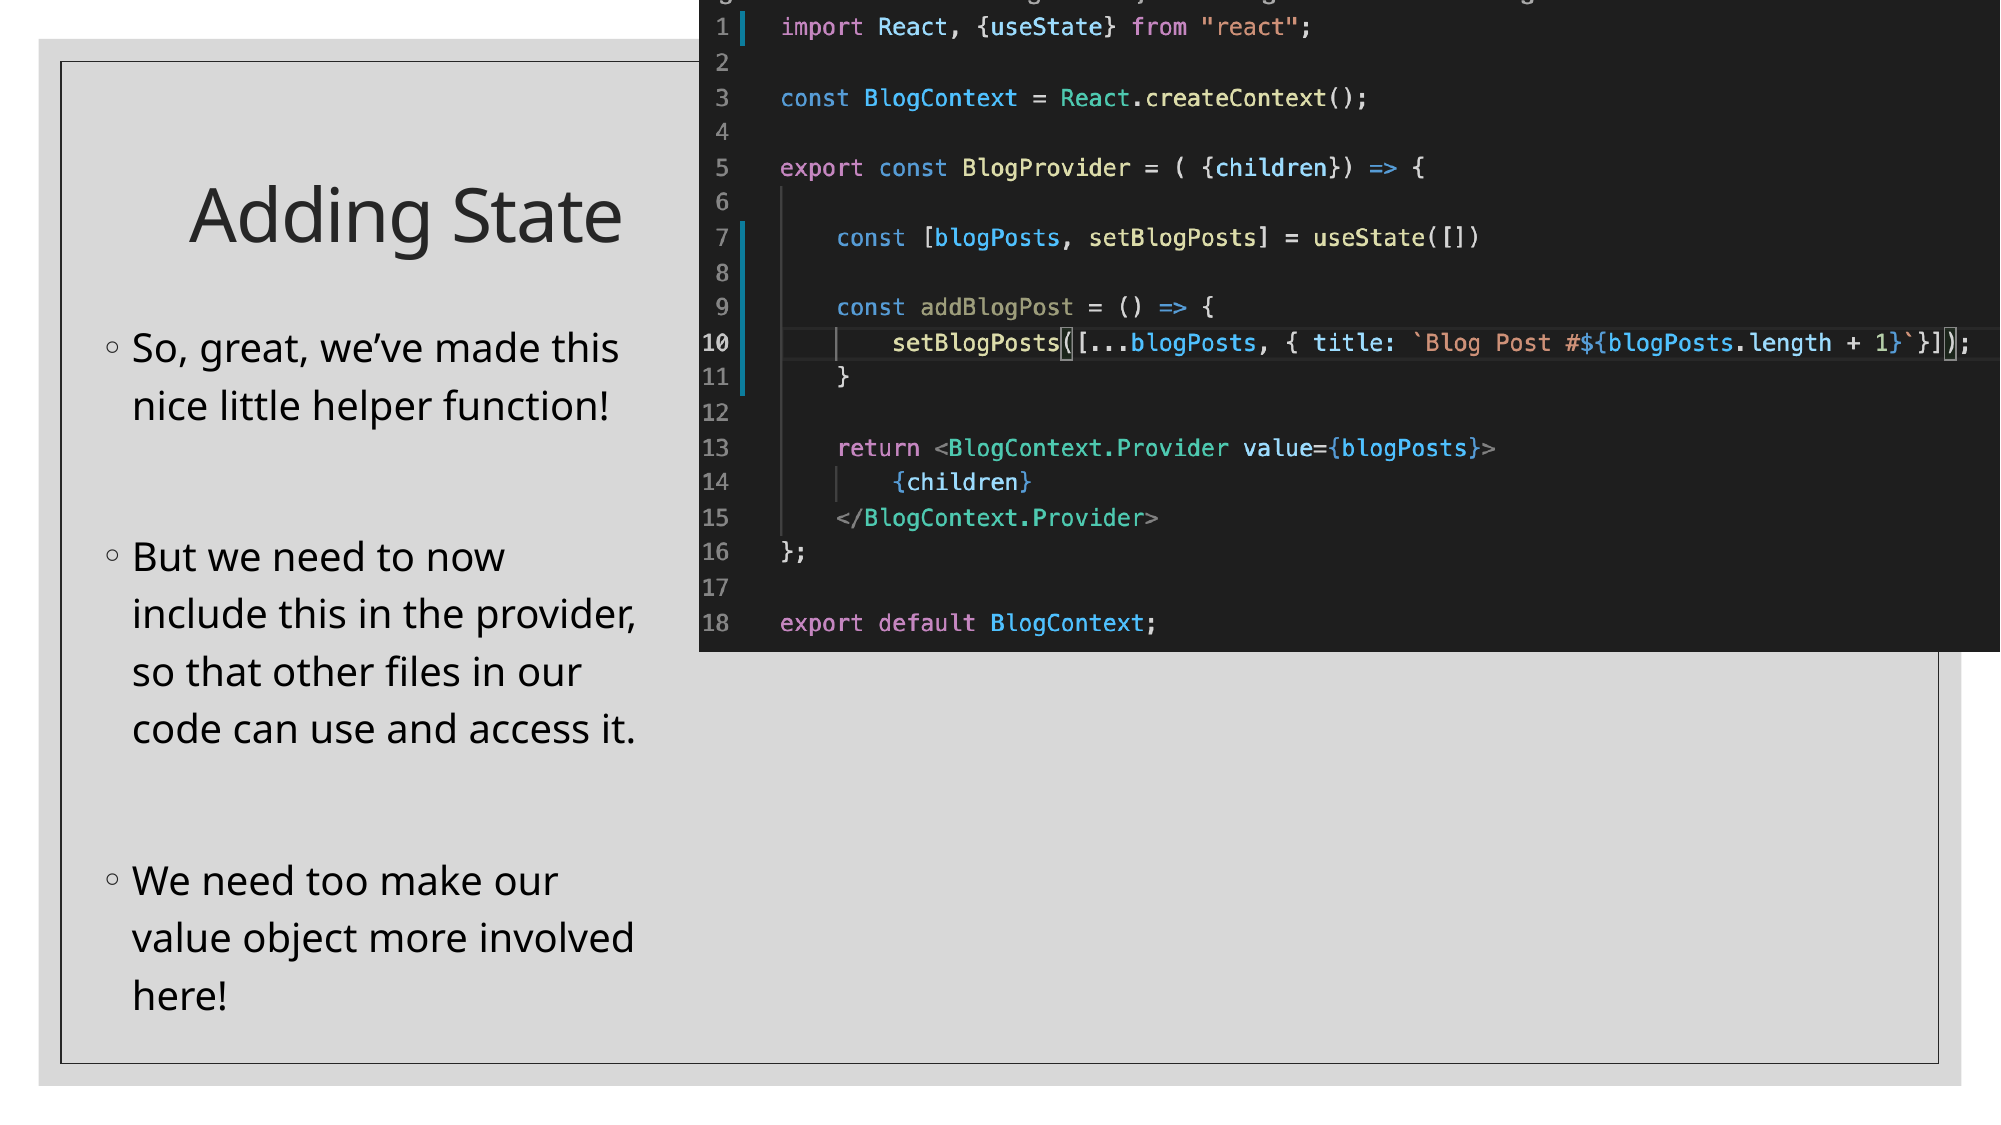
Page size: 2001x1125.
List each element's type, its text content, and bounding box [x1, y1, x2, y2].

title Adding State [174, 105, 693, 331]
picture [699, 0, 2000, 652]
list So, great, we’ve made this nice little helper function! But we need to now include this in the provider, so that other files in our code can use and access it. We need too make our value object more involved here! [85, 305, 659, 1076]
